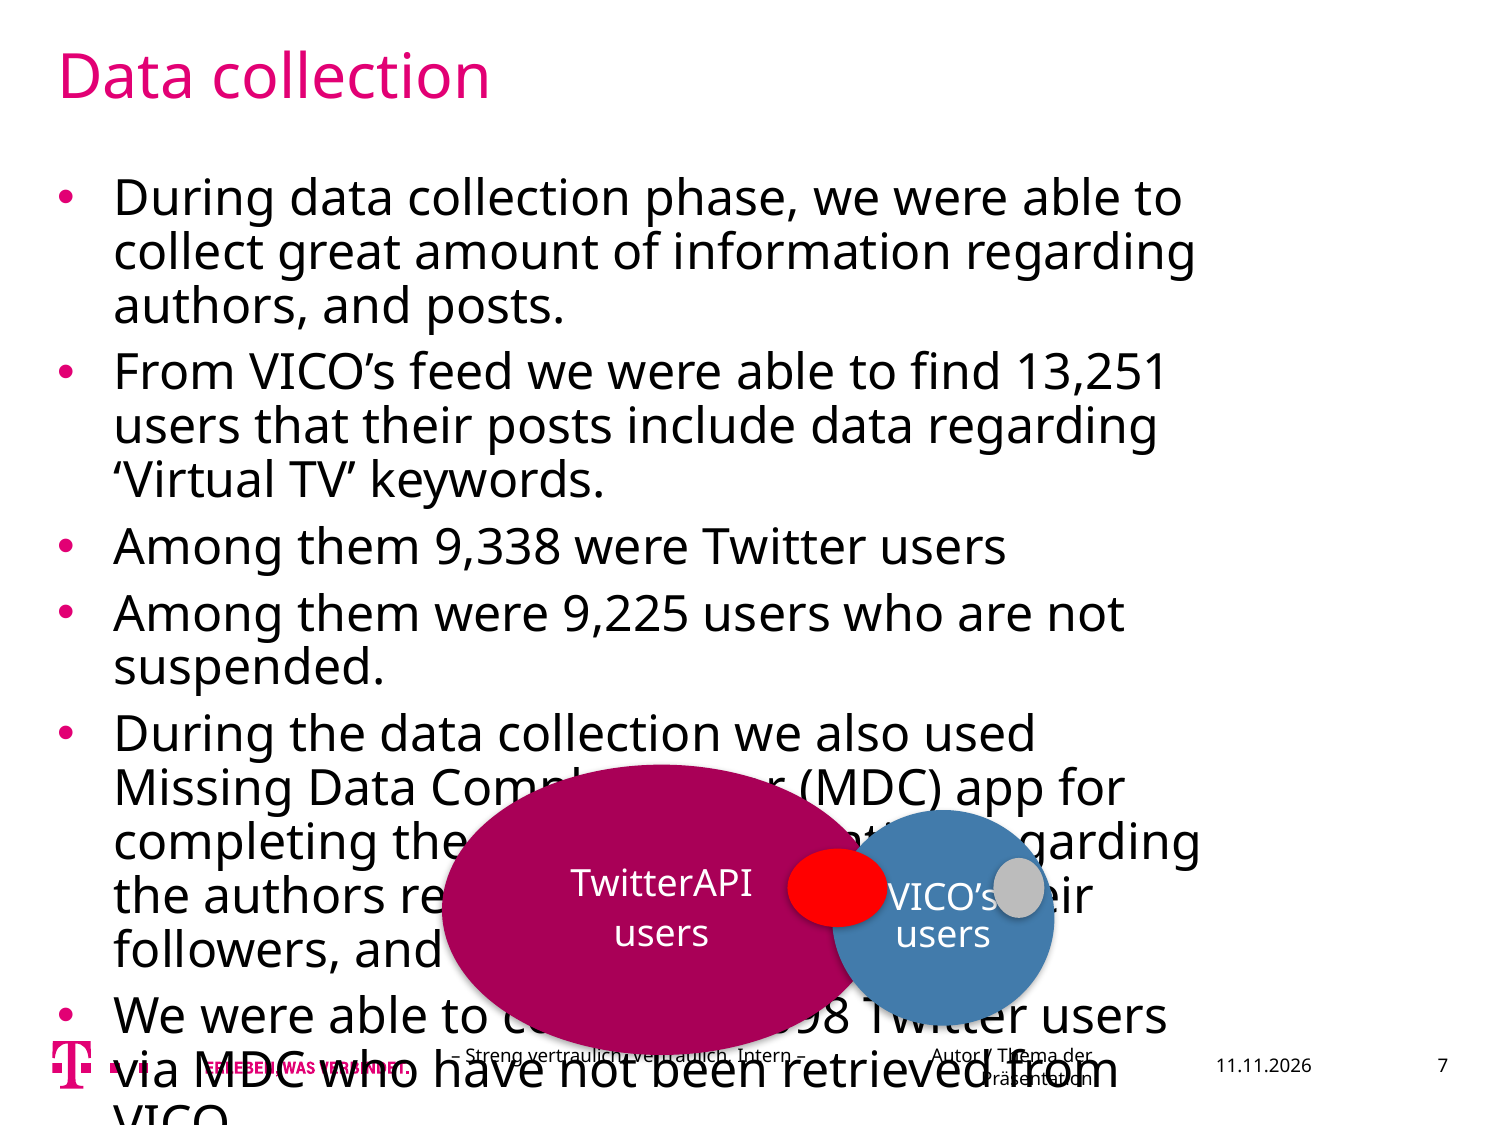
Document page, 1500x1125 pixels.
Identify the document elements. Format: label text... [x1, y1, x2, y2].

text_box [786, 847, 889, 928]
text_box TwitterAPI users [441, 763, 858, 1056]
text_box VICO’s users [833, 809, 1056, 1027]
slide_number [1116, 1055, 1401, 1078]
text_box Data collection [42, 37, 1500, 106]
footer – Streng vertraulich, Vertraulich, Intern – Autor / Thema der Präsentation [419, 1055, 1093, 1078]
text_box During data collection phase, we were able to collect great amount of information regarding authors, and posts. From VICO’s feed we were able to find 13,251 users that their posts include data regarding ‘Virtual TV’ keywords. Among them 9,338 were Twitter users Among them were 9,225 users who are not suspended. During the data collection we also used Missing Data Complementor (MDC) app for completing the missing information regarding the authors retrieved from VICO and their followers, and friends. We were able to collect 592,098 Twitter users via MDC who have not been retrieved from VICO. [42, 164, 1245, 224]
slide_number 7 [1401, 1055, 1449, 1078]
text_box [992, 857, 1046, 919]
